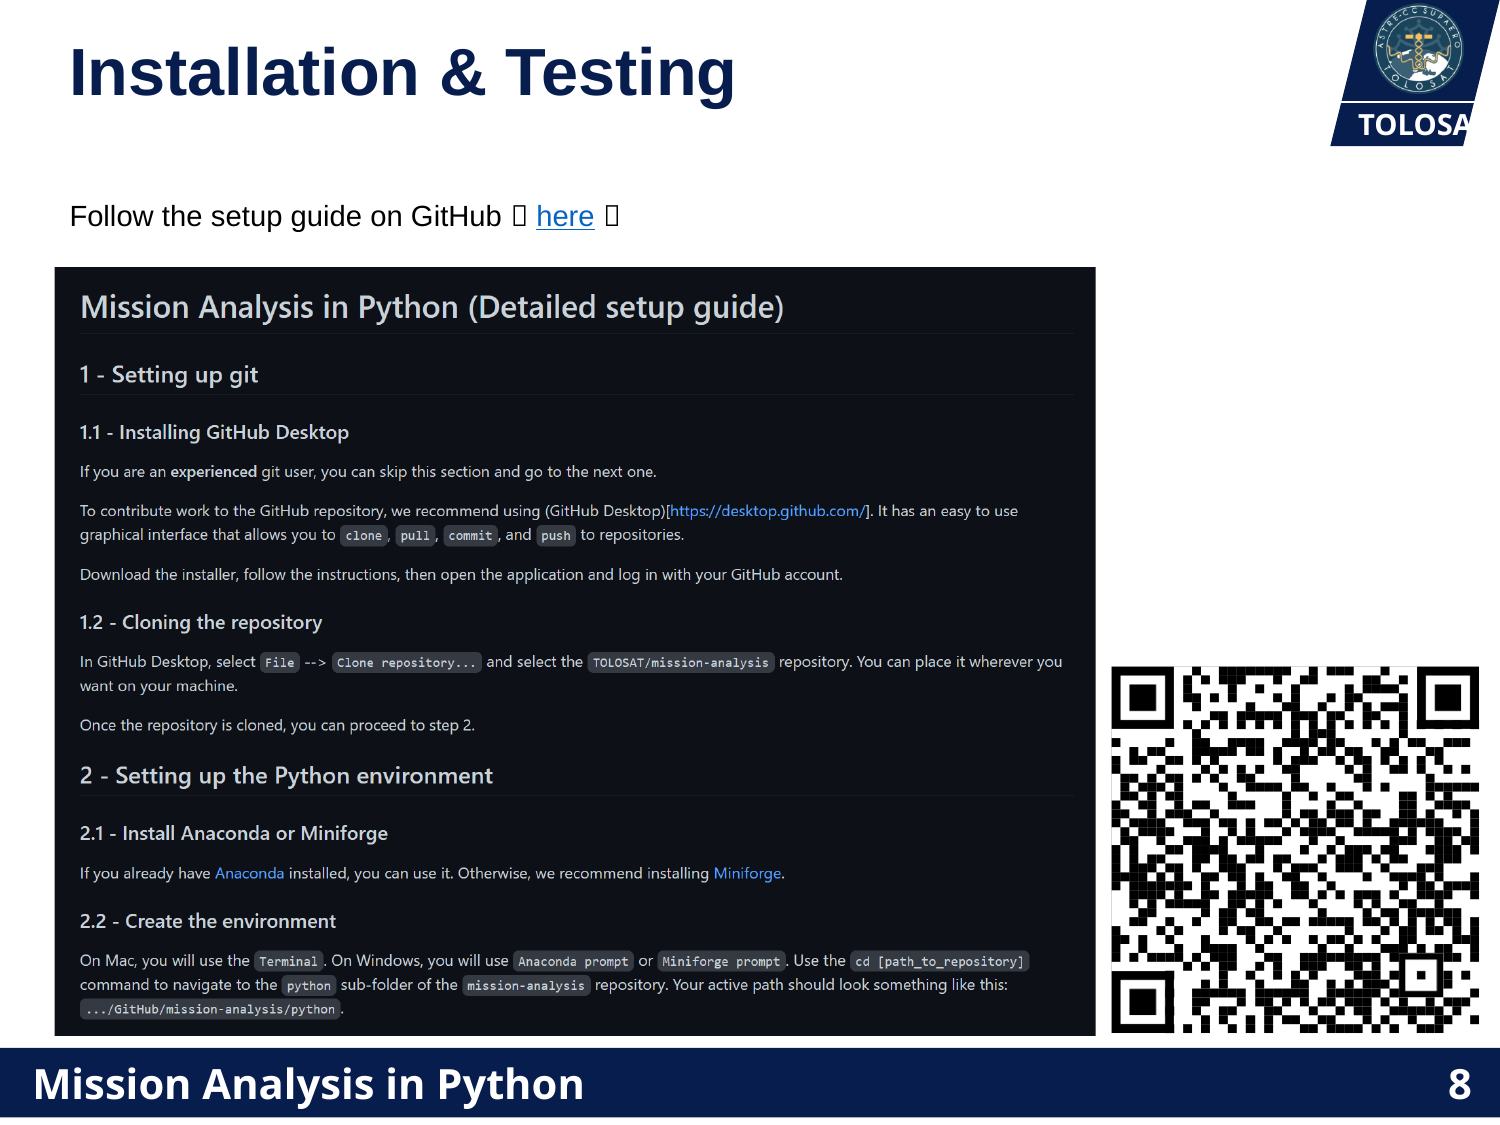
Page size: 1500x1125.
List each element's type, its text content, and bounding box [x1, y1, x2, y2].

picture [1102, 656, 1488, 1043]
text_box Follow the setup guide on GitHub  here  [54, 165, 1472, 248]
text_box Installation & Testing [54, 21, 1062, 117]
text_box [1330, 0, 1500, 150]
text_box [1386, 1078, 1459, 1125]
text_box Mission Analysis in Python [17, 1050, 602, 1115]
text_box 8 [1415, 1050, 1488, 1115]
text_box [0, 1047, 1500, 1118]
picture [54, 267, 1096, 1036]
